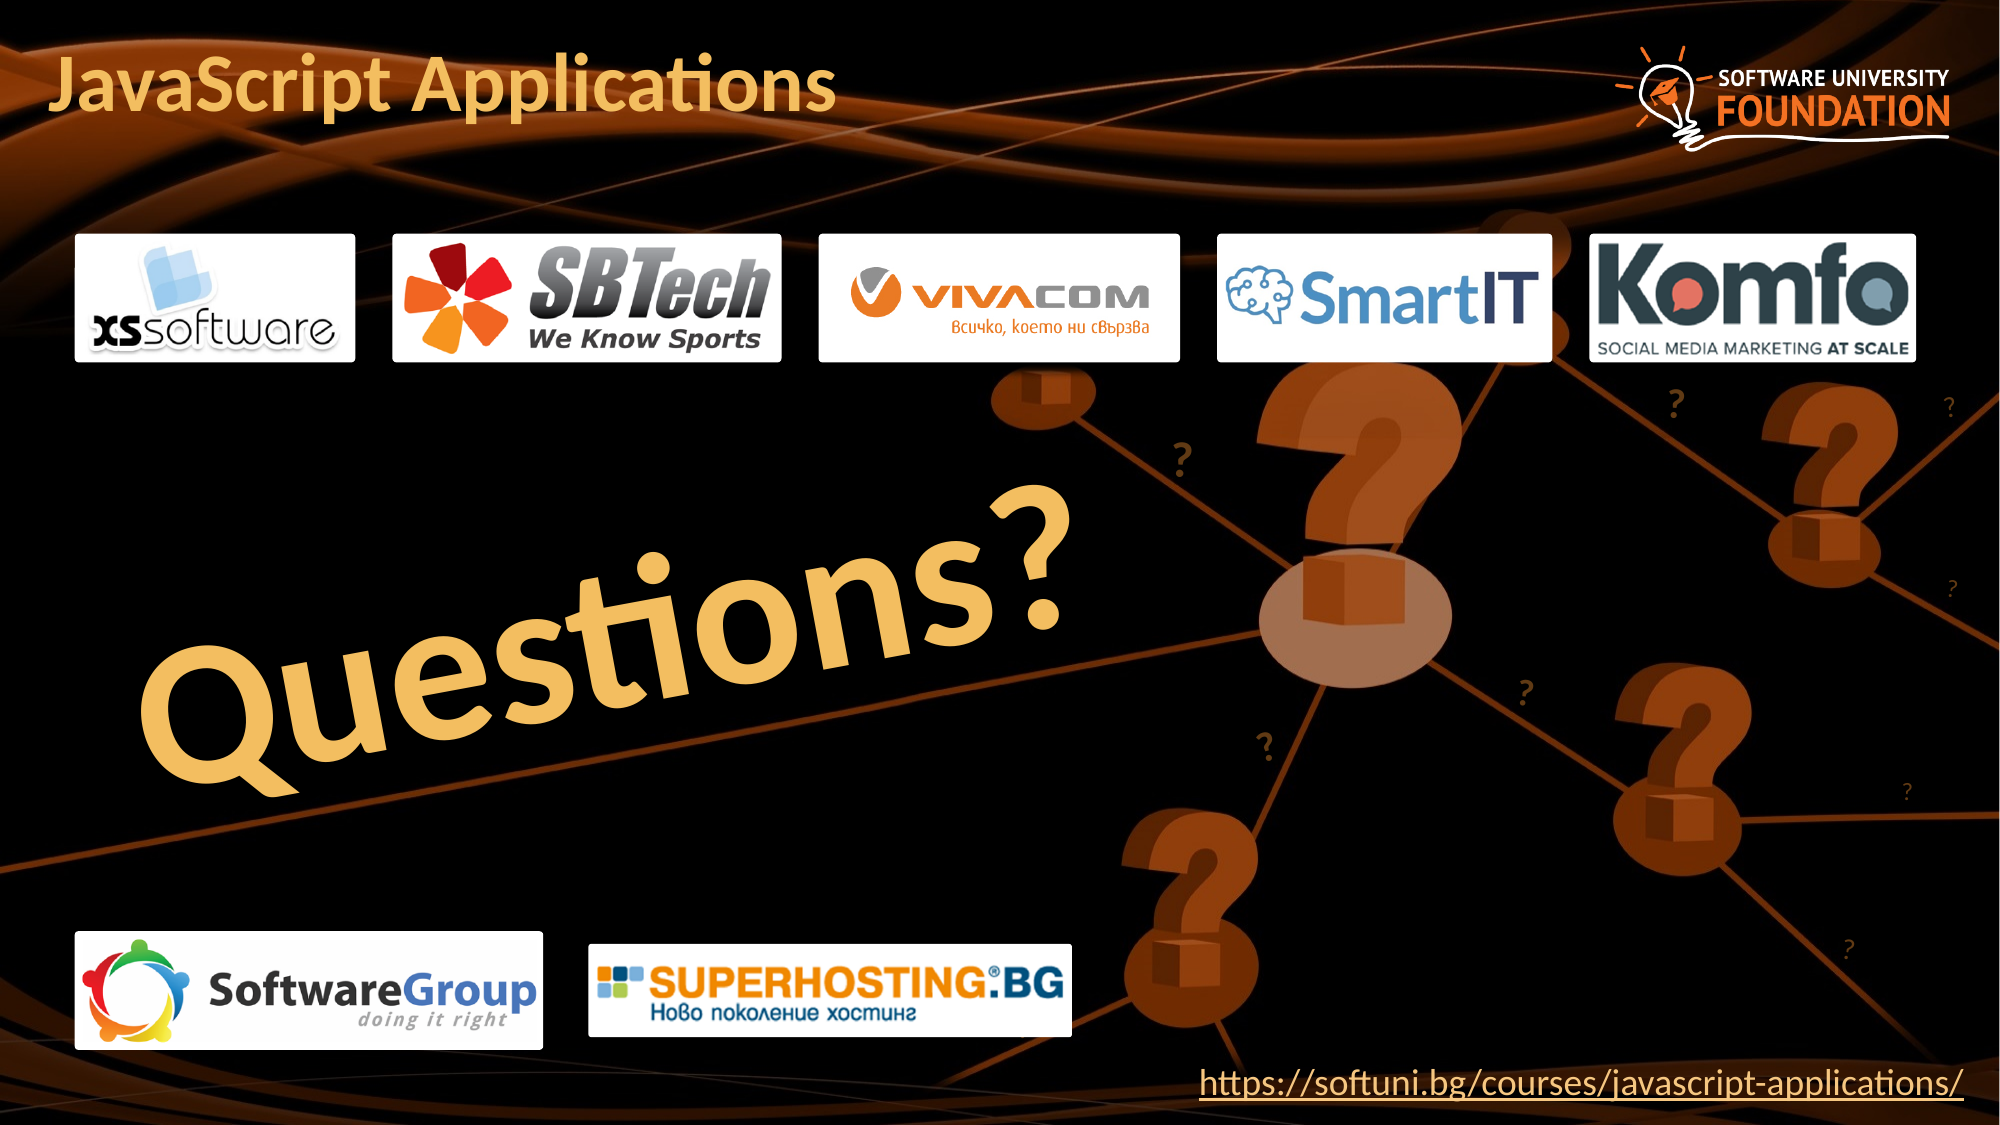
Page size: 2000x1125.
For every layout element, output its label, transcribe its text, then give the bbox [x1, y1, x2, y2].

list https://softuni.bg/courses/javascript-applications/ [250, 1050, 1971, 1110]
title JavaScript Applications [30, 19, 1595, 150]
picture [0, 0, 2000, 1125]
